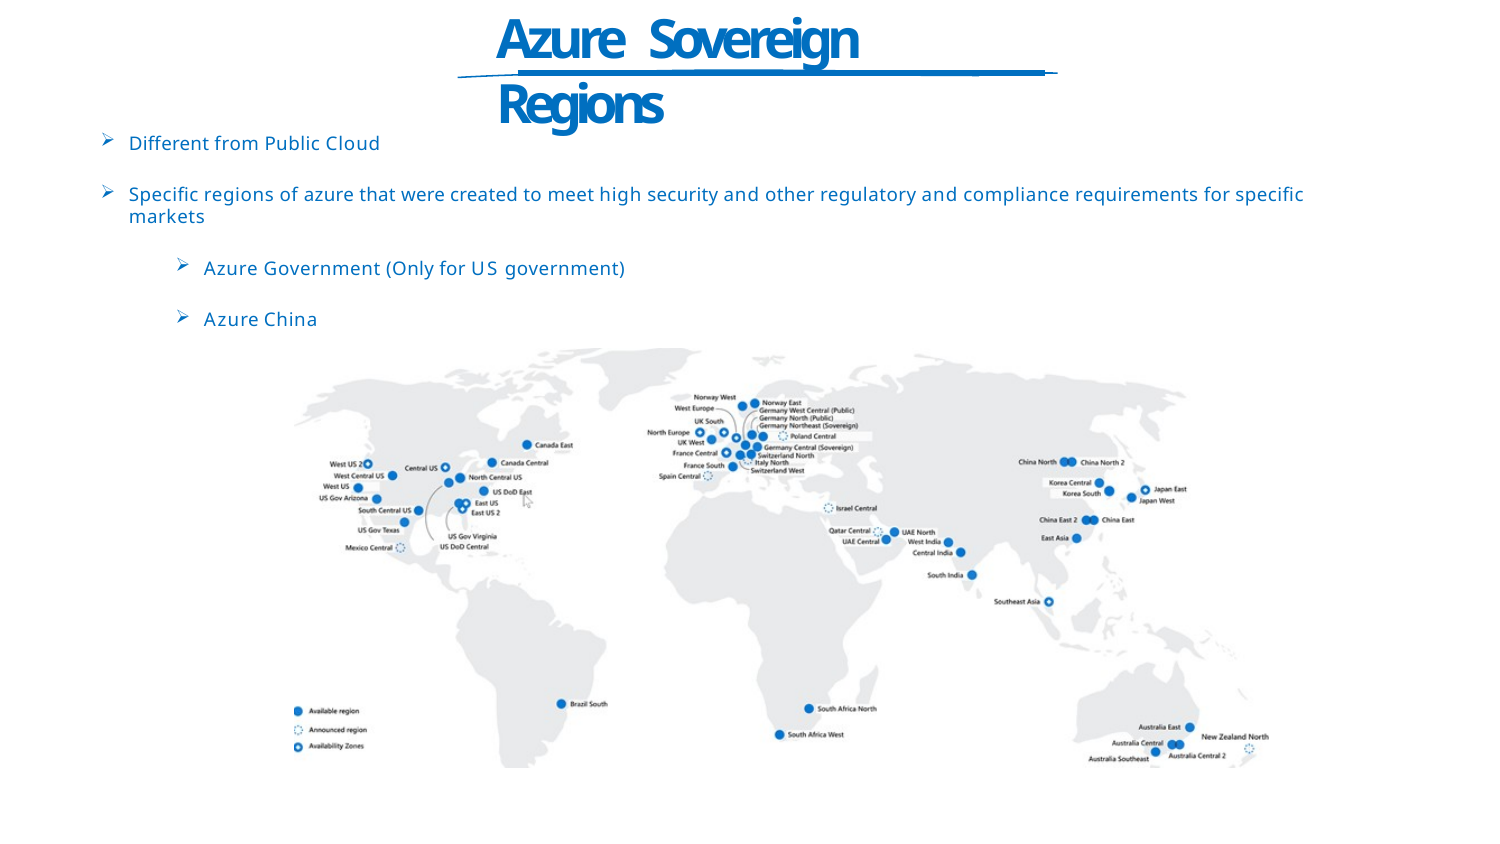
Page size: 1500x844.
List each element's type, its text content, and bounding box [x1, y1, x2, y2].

title Azure Sovereign Regions [493, 87, 997, 129]
picture [294, 347, 1270, 768]
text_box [456, 69, 1059, 79]
text_box Different from Public Cloud Specific regions of azure that were created to meet high security and other regulatory and compliance requirements for specific markets Azure Government (Only for US government) Azure China [98, 129, 1348, 331]
title Azure Sovereign Regions [493, 2, 997, 67]
